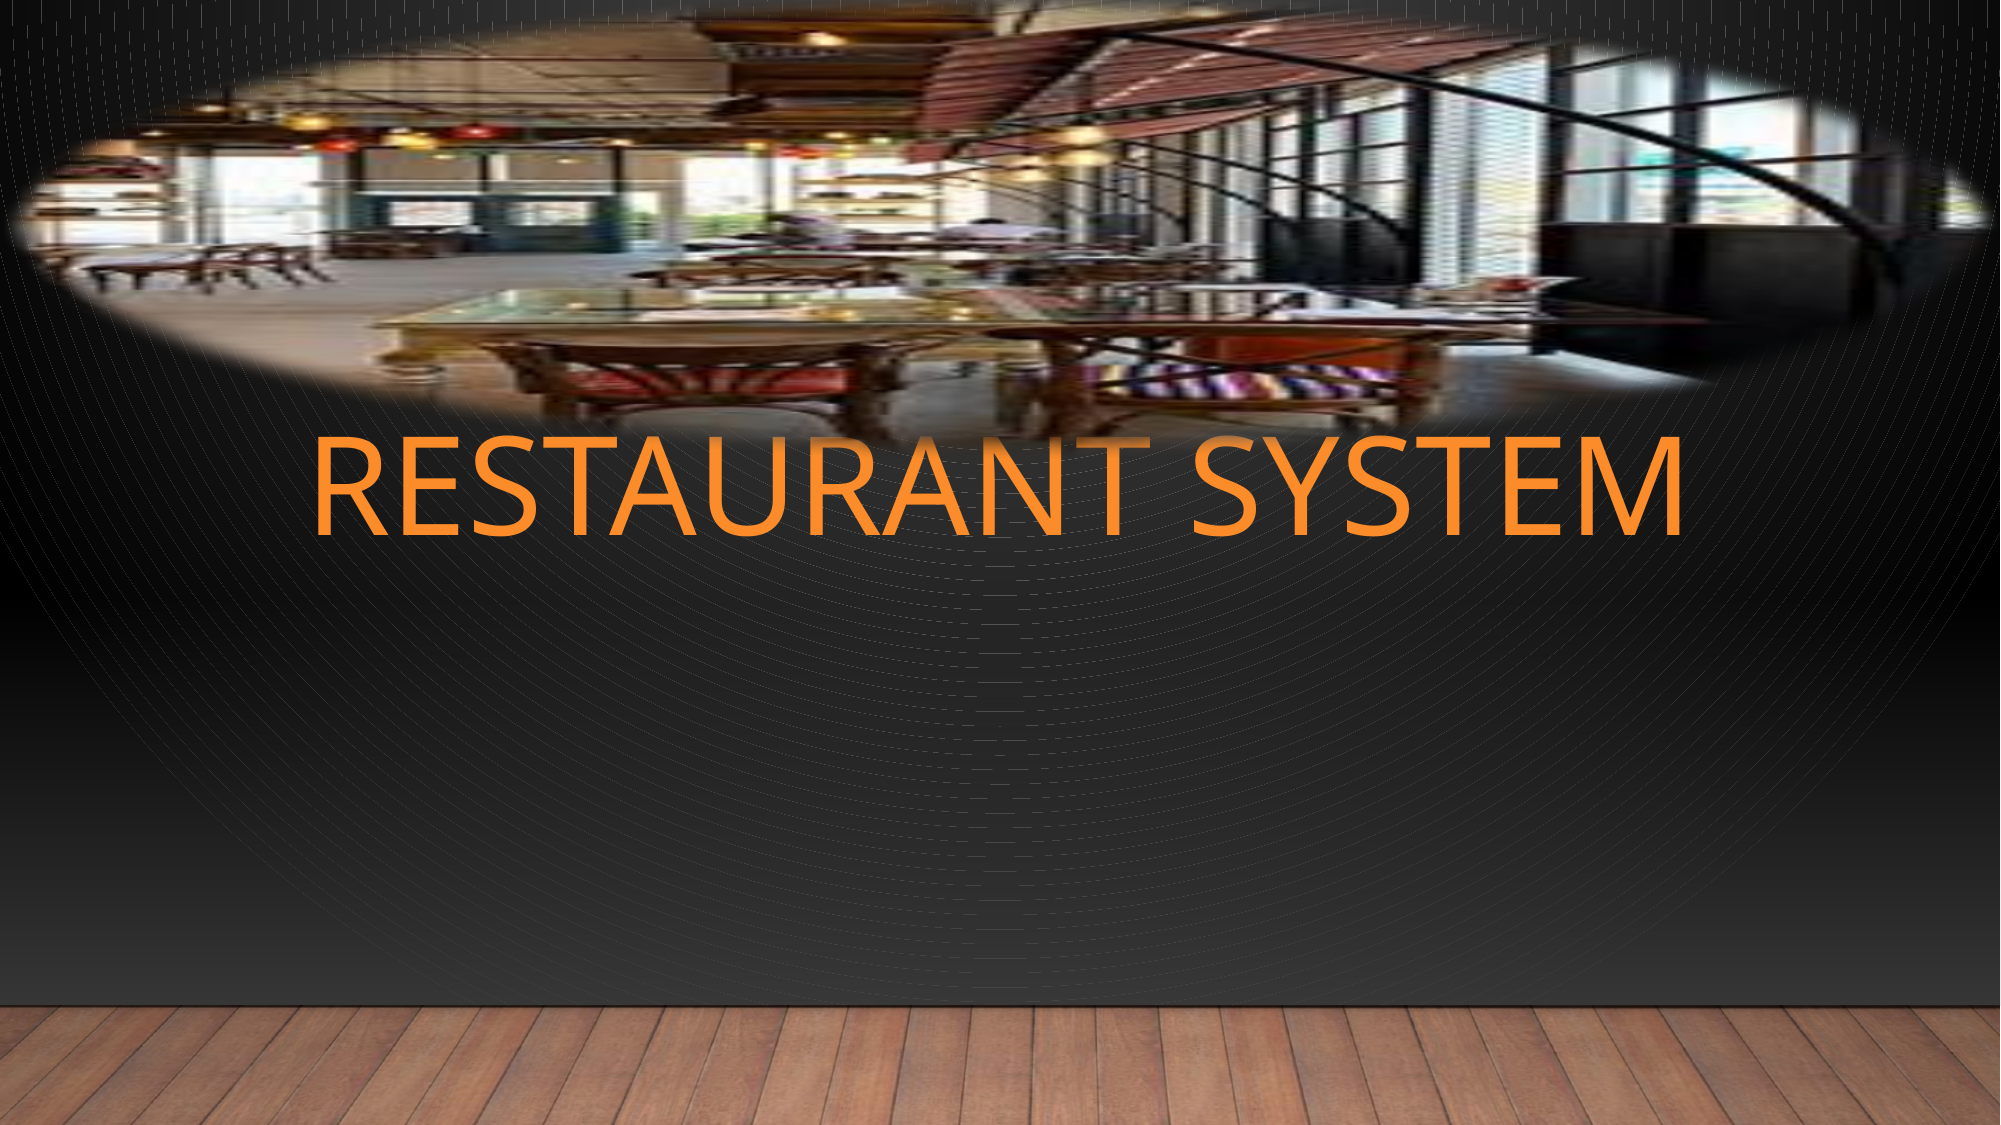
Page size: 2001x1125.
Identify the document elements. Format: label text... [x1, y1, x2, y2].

title Restaurant system [249, 459, 1750, 730]
picture [0, 0, 2000, 459]
picture [0, 1005, 2000, 1125]
